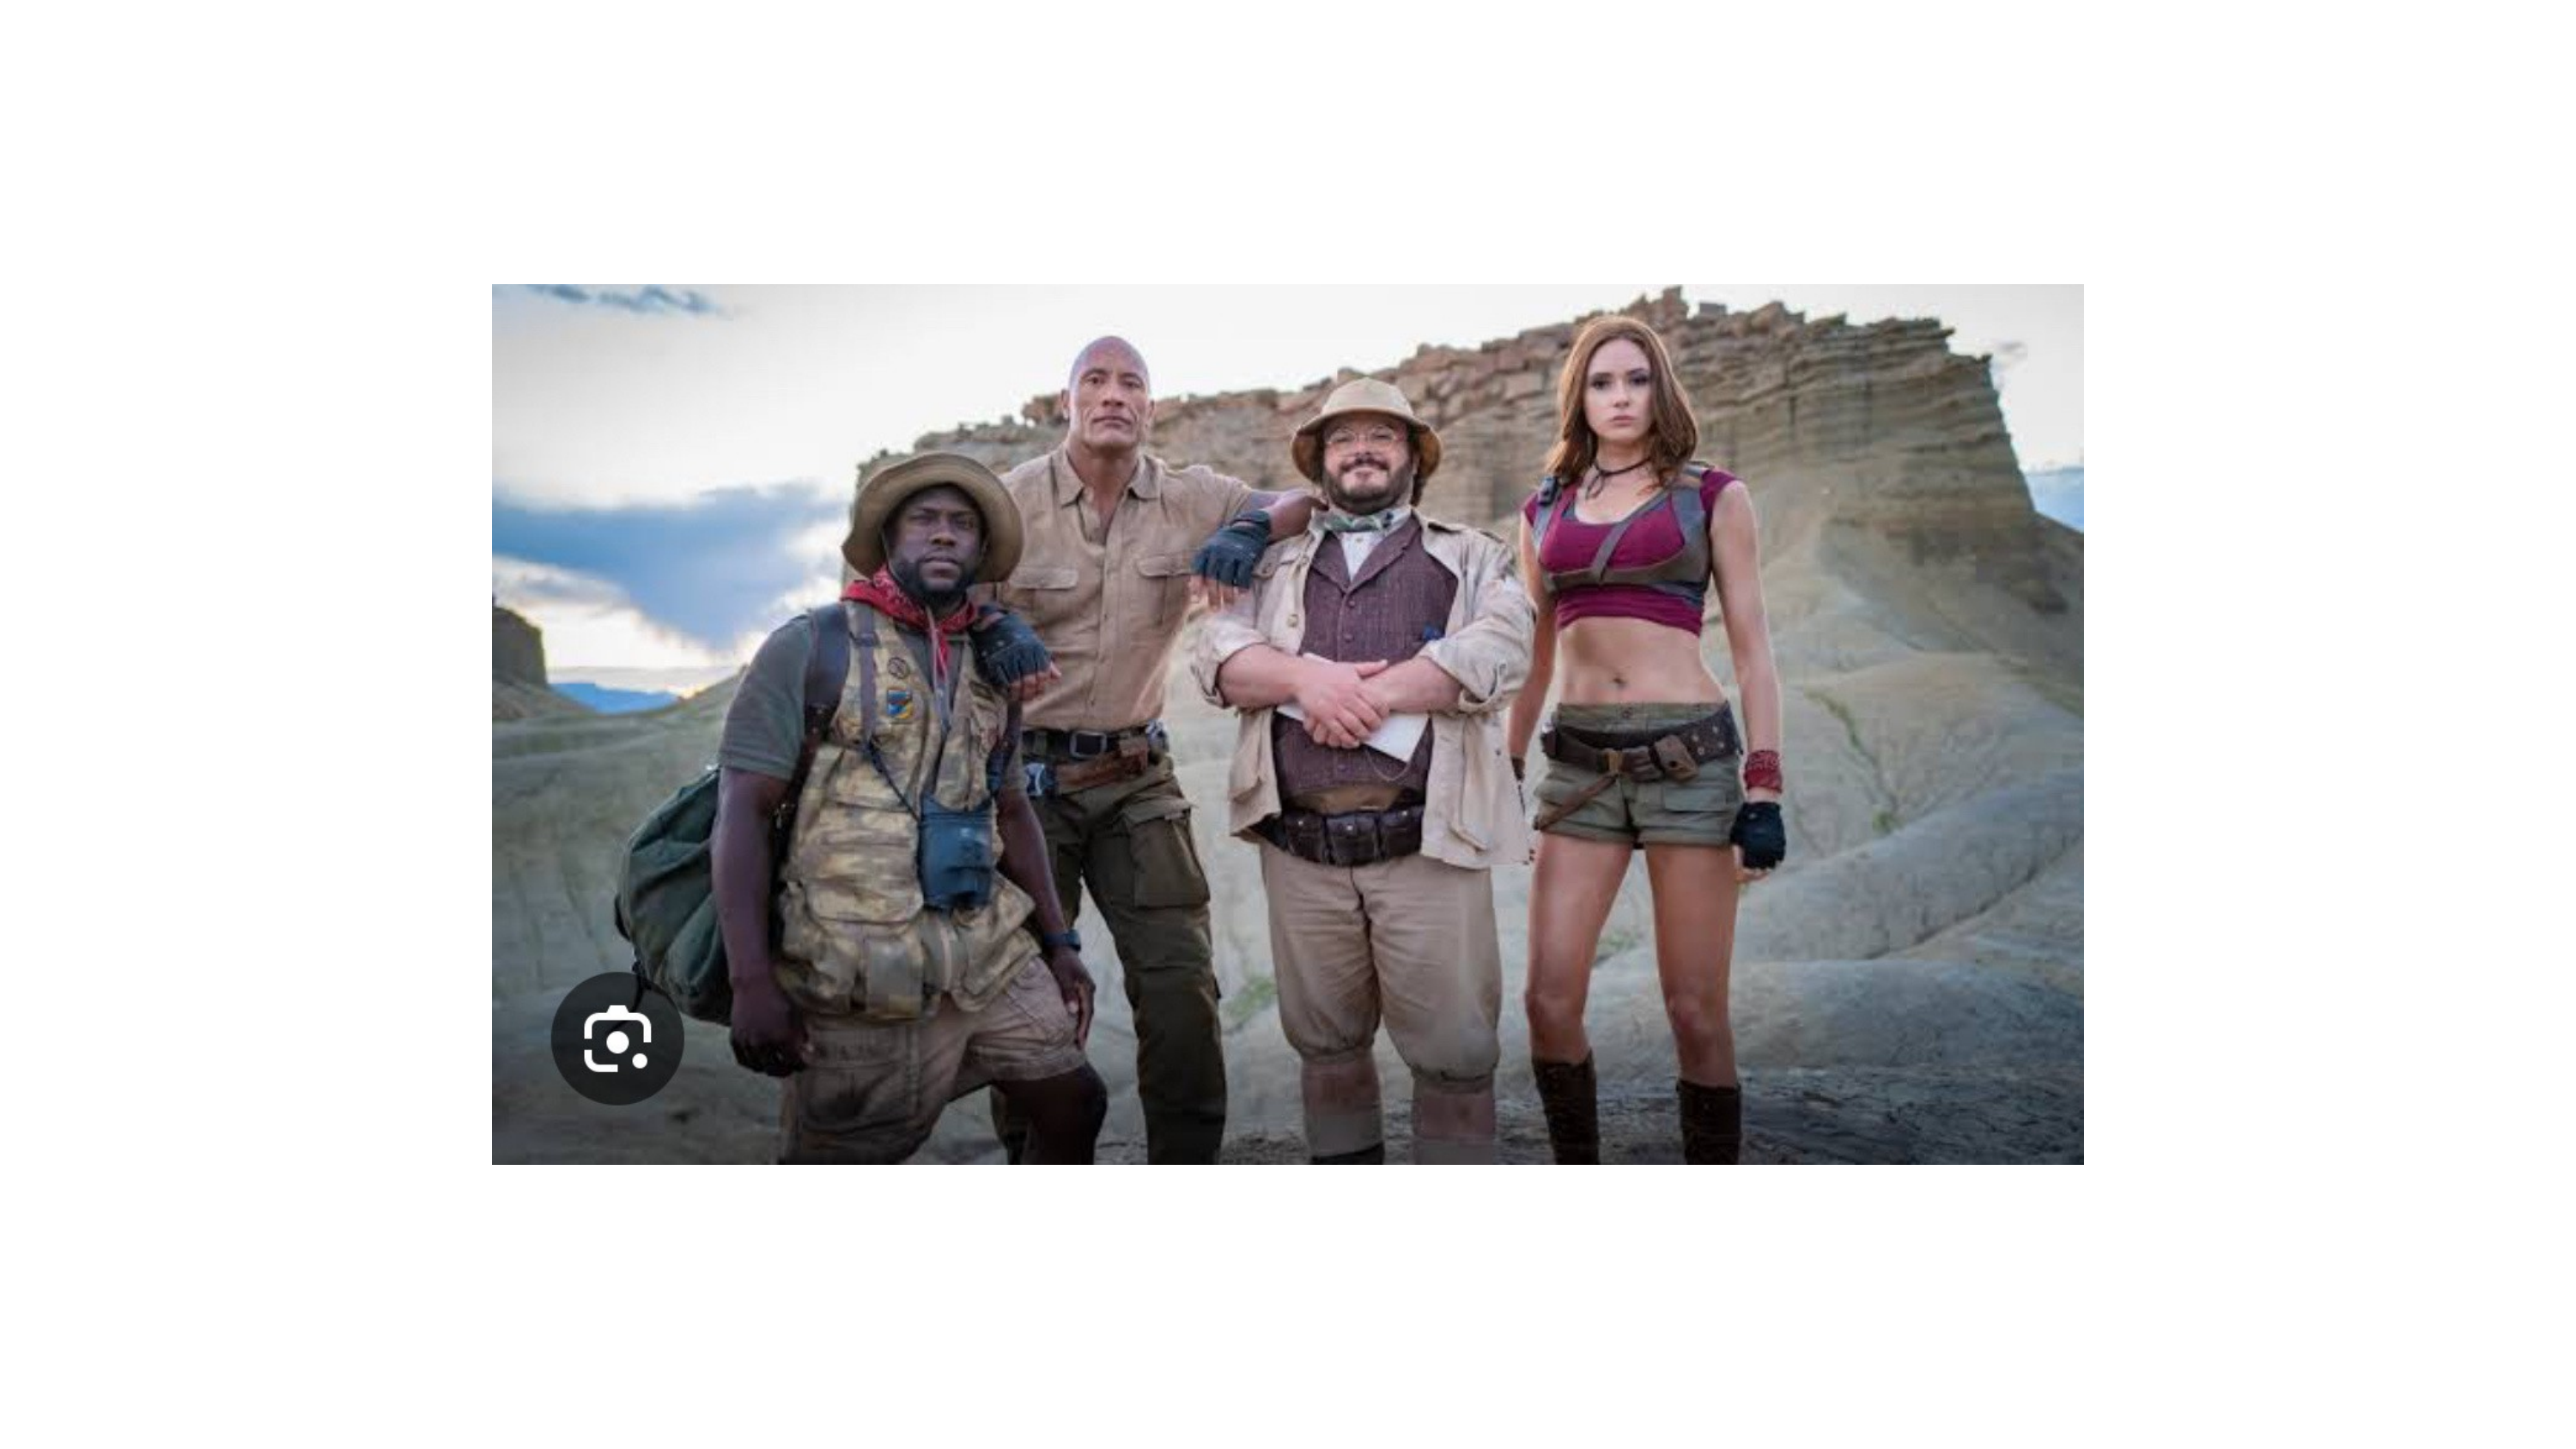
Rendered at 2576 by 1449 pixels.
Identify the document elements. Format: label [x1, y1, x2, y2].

picture [491, 284, 2084, 1165]
